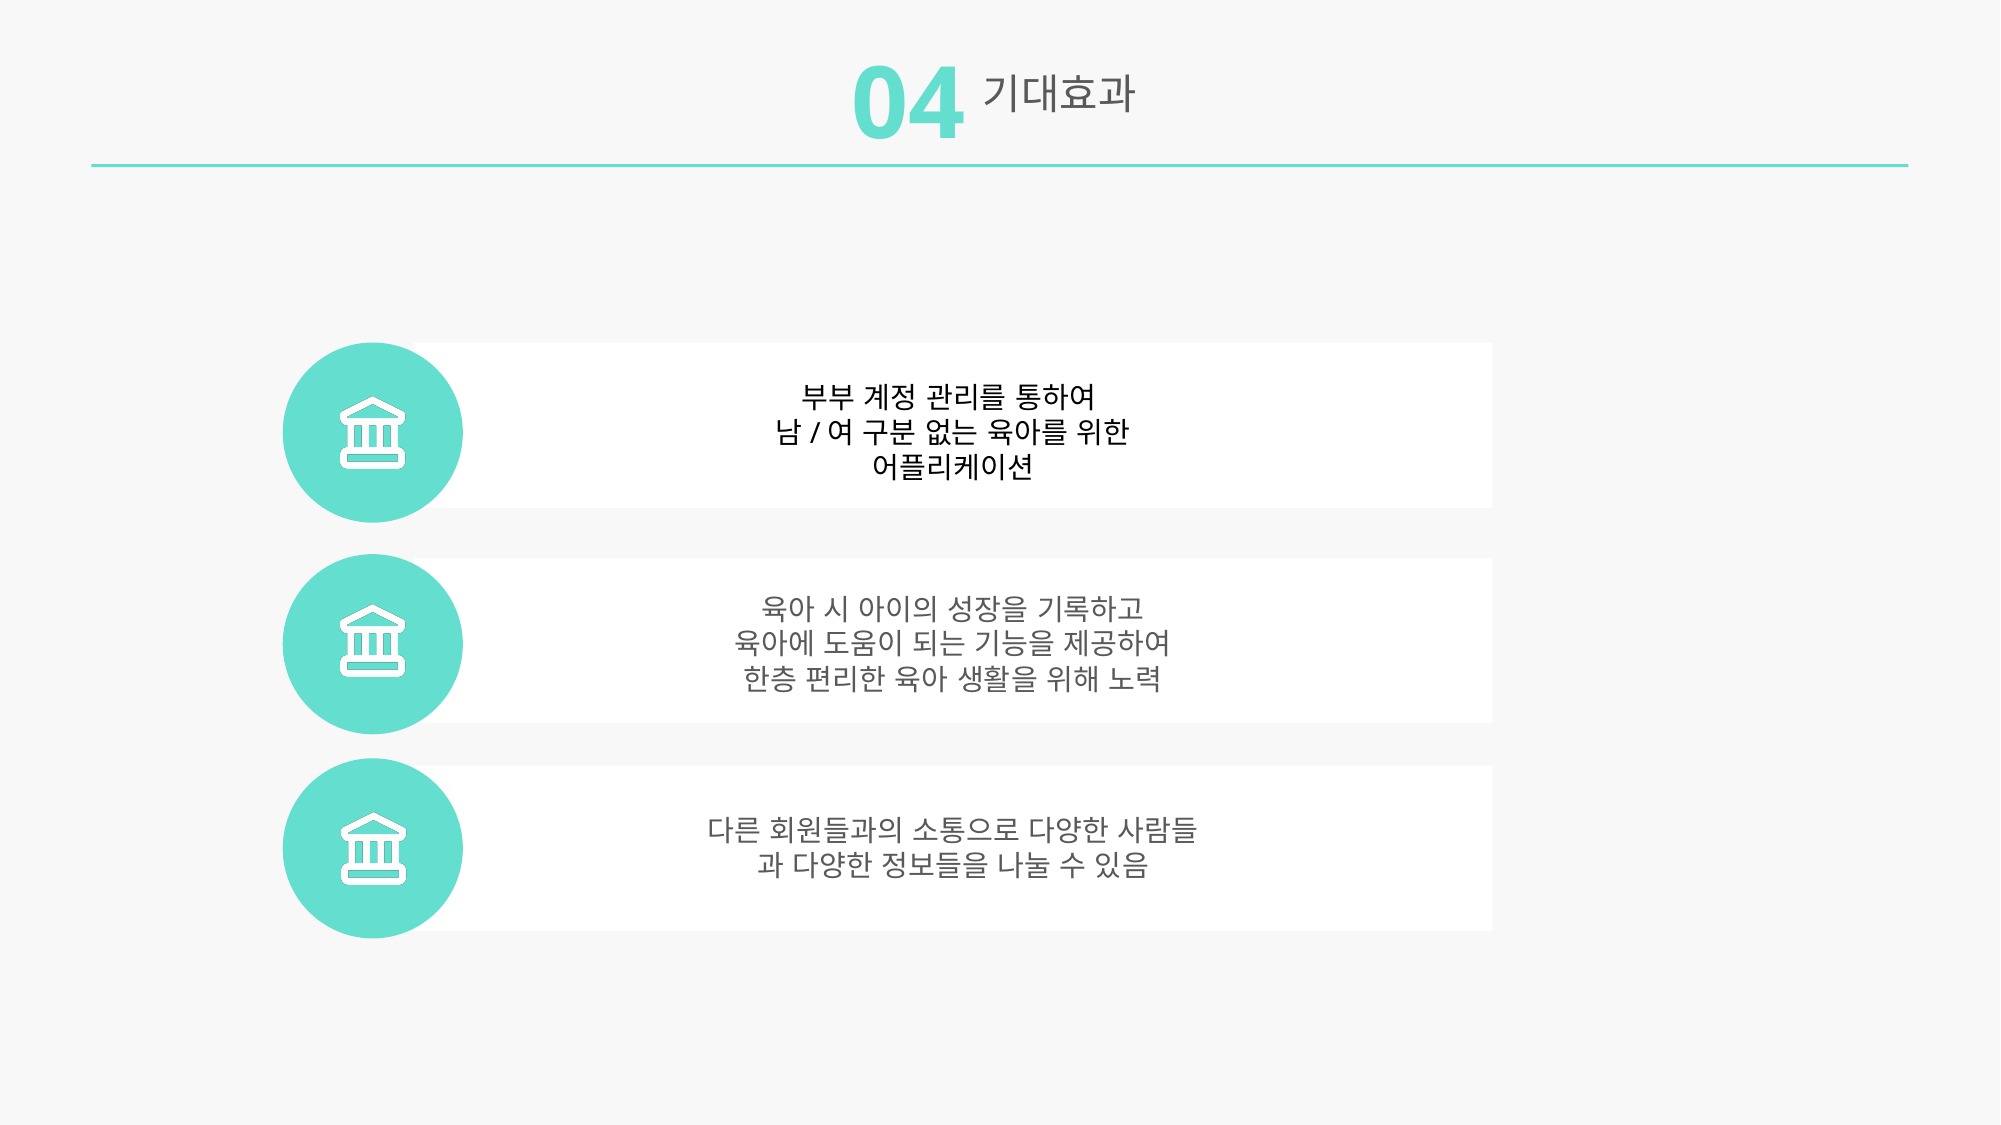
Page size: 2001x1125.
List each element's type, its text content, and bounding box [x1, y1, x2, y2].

text_box [90, 163, 836, 168]
text_box [413, 557, 1494, 724]
text_box [281, 553, 464, 736]
text_box [281, 757, 464, 940]
text_box [413, 341, 1494, 509]
picture [329, 597, 416, 684]
picture [330, 805, 417, 892]
text_box 육아 시 아이의 성장을 기록하고 육아에 도움이 되는 기능을 제공하여 한층 편리한 육아 생활을 위해 노력 [719, 583, 1187, 704]
text_box [281, 341, 464, 524]
text_box 다른 회원들과의 소통으로 다양한 사람들 과 다양한 정보들을 나눌 수 있음 [692, 805, 1214, 891]
text_box 부부 계정 관리를 통하여 남/여 구분 없는 육아를 위한 어플리케이션 [631, 371, 1275, 492]
text_box [1493, 163, 1909, 168]
text_box [413, 765, 1494, 932]
picture [329, 389, 416, 476]
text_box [836, 30, 1493, 168]
